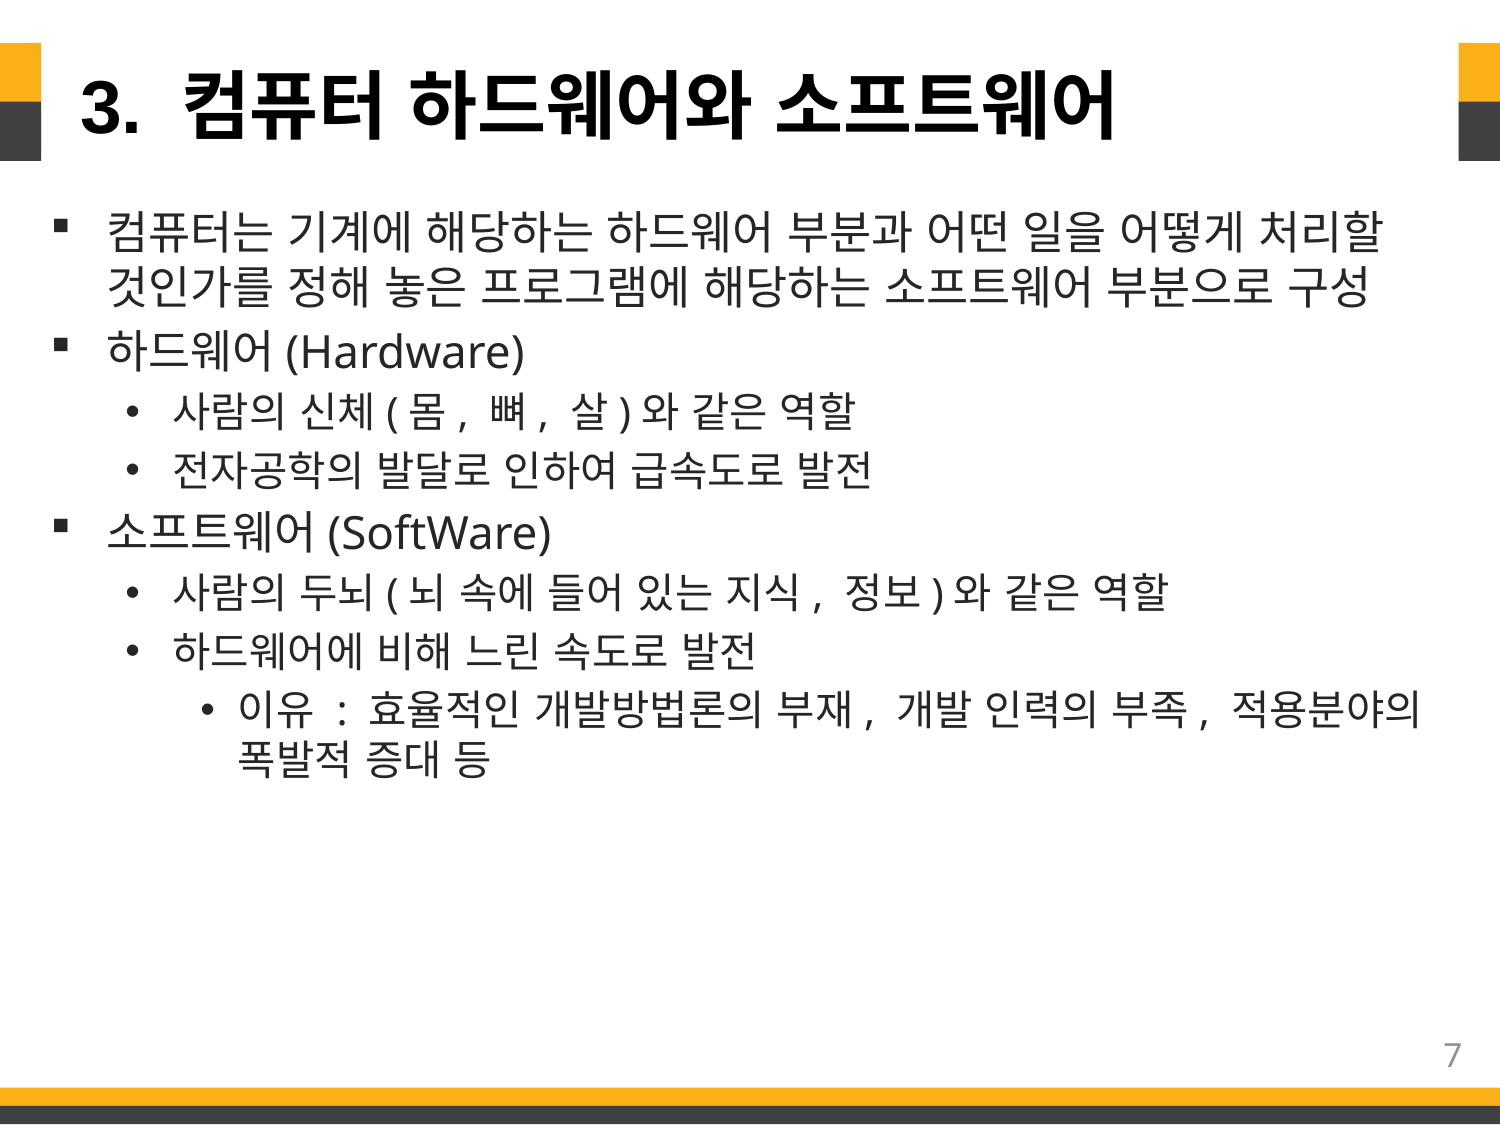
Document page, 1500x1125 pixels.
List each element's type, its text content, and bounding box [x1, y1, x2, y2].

list 컴퓨터는 기계에 해당하는 하드웨어 부분과 어떤 일을 어떻게 처리할 것인가를 정해 놓은 프로그램에 해당하는 소프트웨어 부분으로 구성 하드웨어(Hardware) 사람의 신체(몸, 뼈, 살)와 같은 역할 전자공학의 발달로 인하여 급속도로 발전 소프트웨어(SoftWare) 사람의 두뇌(뇌 속에 들어 있는 지식, 정보)와 같은 역할 하드웨어에 비해 느린 속도로 발전 이유 : 효율적인 개발방법론의 부재, 개발 인력의 부족, 적용분야의 폭발적 증대 등 [35, 196, 1471, 1012]
title 3. 컴퓨터 하드웨어와 소프트웨어 [64, 47, 1447, 161]
slide_number 7 [1139, 1026, 1478, 1087]
